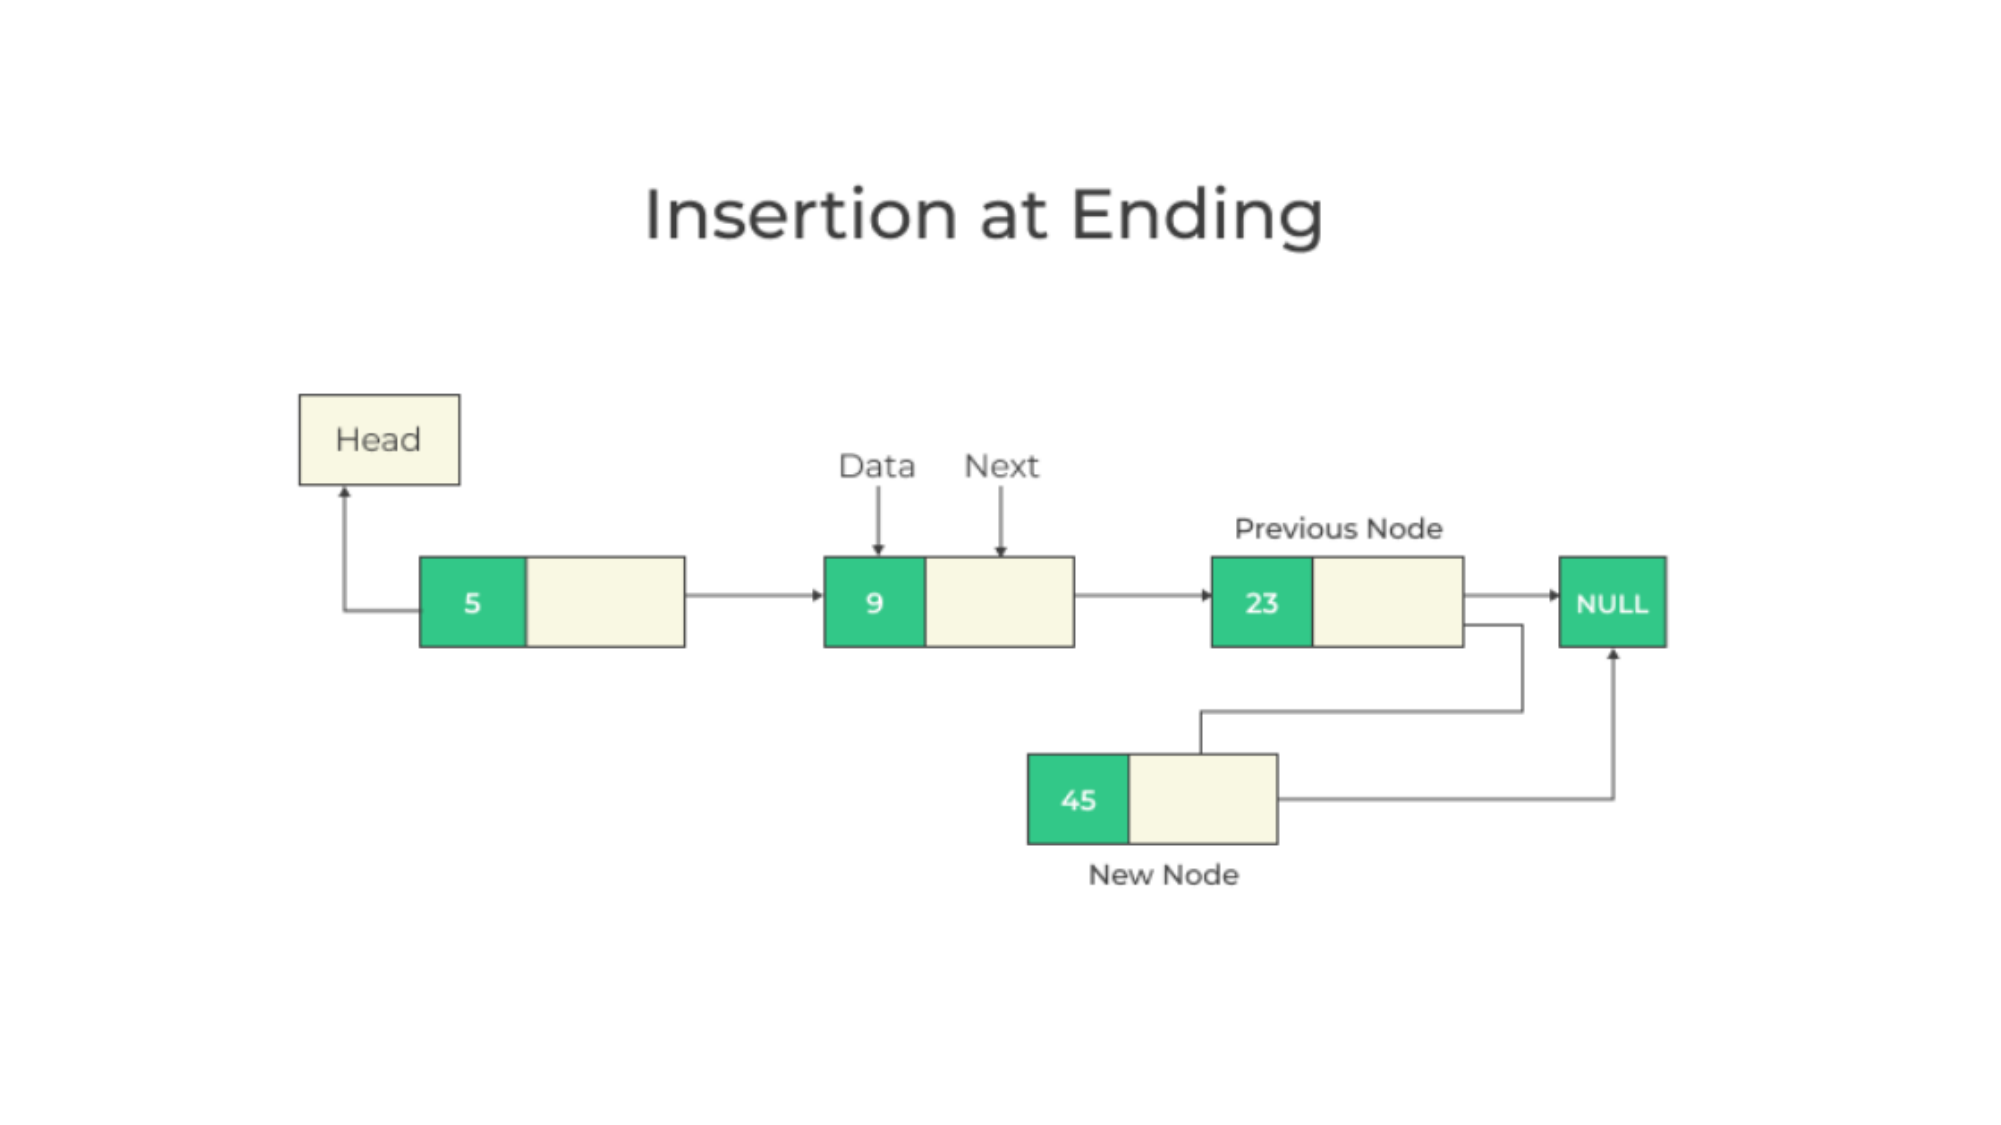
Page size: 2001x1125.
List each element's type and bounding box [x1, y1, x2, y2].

picture [183, 163, 1770, 939]
